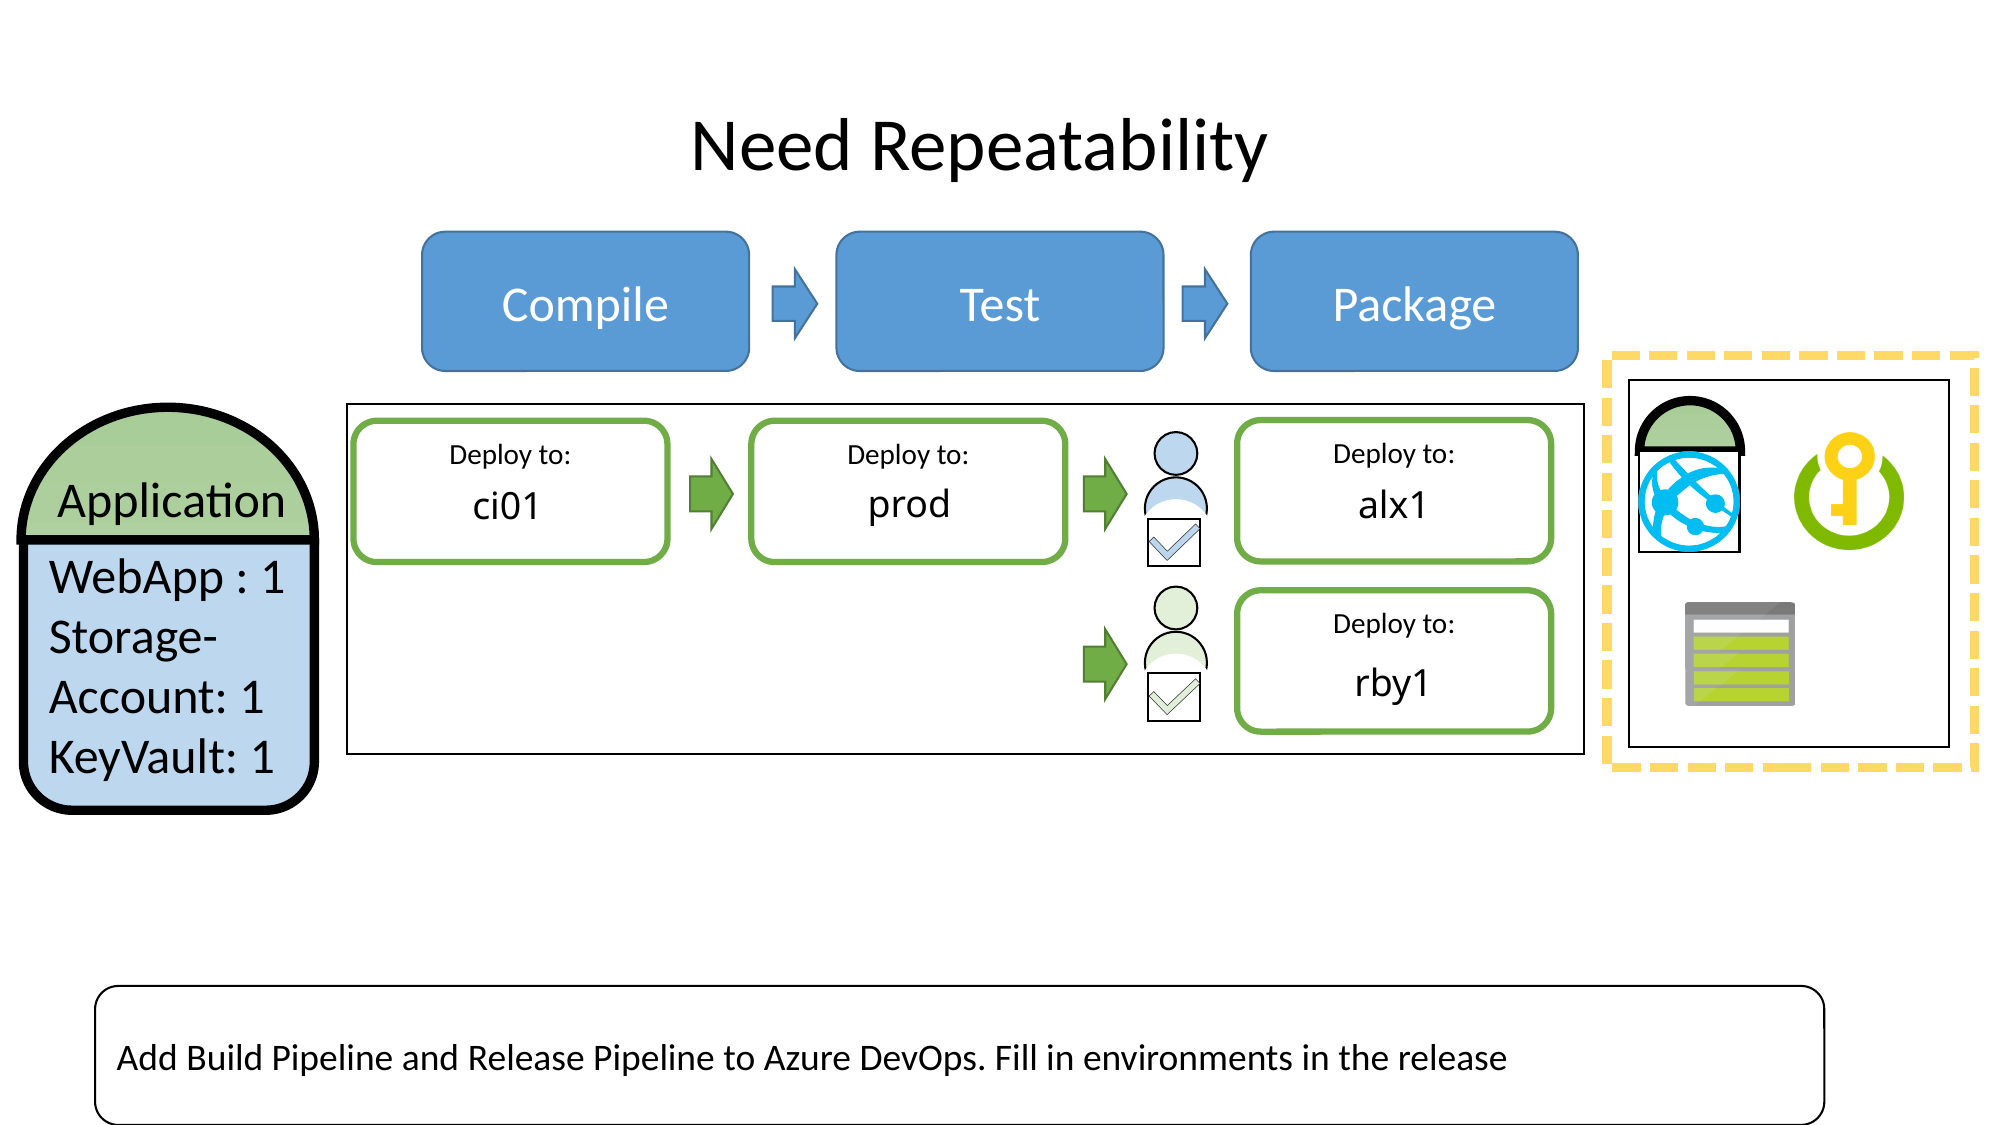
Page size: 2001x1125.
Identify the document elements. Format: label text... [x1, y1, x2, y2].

text_box WebApp : 1 Storage-Account: 1 KeyVault: 1 [34, 673, 315, 852]
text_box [1638, 450, 1740, 552]
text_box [14, 407, 329, 673]
text_box Add Build Pipeline and Release Pipeline to Azure DevOps. Fill in environments in the release [94, 984, 1826, 1125]
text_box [422, 231, 1578, 371]
picture [1685, 602, 1795, 706]
text_box Need Repeatability [676, 87, 1324, 193]
picture [1794, 432, 1904, 551]
text_box [1606, 354, 1976, 769]
text_box [22, 673, 34, 794]
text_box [347, 404, 1585, 754]
